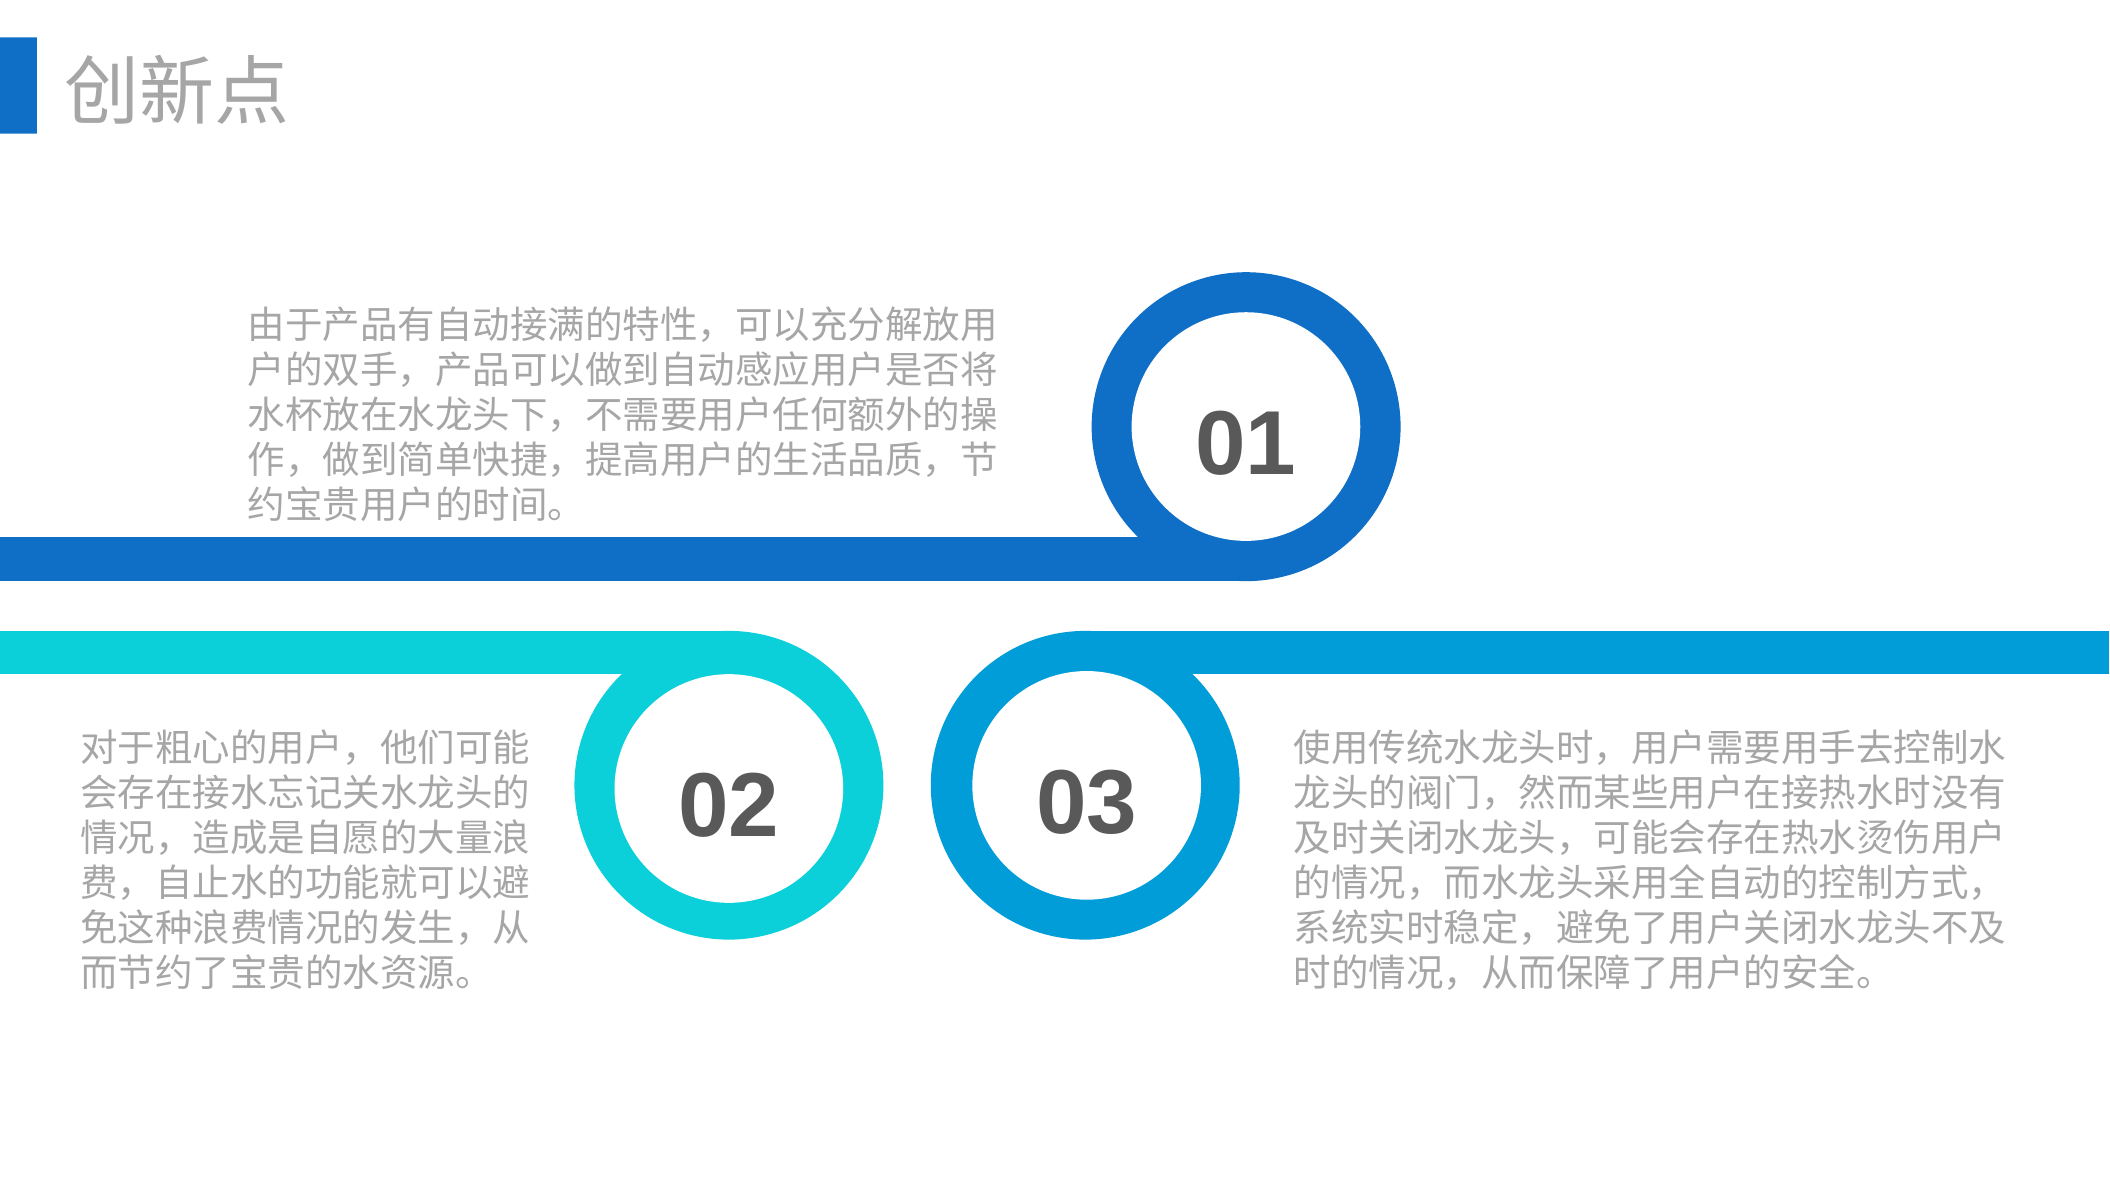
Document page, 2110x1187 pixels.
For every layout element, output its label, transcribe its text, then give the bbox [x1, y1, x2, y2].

text_box [0, 36, 38, 135]
text_box [0, 630, 574, 676]
text_box 由于产品有自动接满的特性，可以充分解放用户的双手，产品可以做到自动感应用户是否将水杯放在水龙头下，不需要用户任何额外的操作，做到简单快捷，提高用户的生活品质，节约宝贵用户的时间。 [231, 293, 1045, 535]
text_box 对于粗心的用户，他们可能会存在接水忘记关水龙头的情况，造成是自愿的大量浪费，自止水的功能就可以避免这种浪费情况的发生，从而节约了宝贵的水资源。 [64, 715, 575, 1002]
text_box 使用传统水龙头时，用户需要用手去控制水龙头的阀门，然而某些用户在接热水时没有及时关闭水龙头，可能会存在热水烫伤用户的情况，而水龙头采用全自动的控制方式，系统实时稳定，避免了用户关闭水龙头不及时的情况，从而保障了用户的安全。 [1277, 715, 2050, 1002]
text_box [0, 536, 1091, 582]
text_box 创新点 [64, 43, 290, 134]
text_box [930, 630, 1240, 940]
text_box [1091, 272, 1401, 582]
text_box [574, 630, 884, 940]
text_box [1240, 630, 2110, 676]
